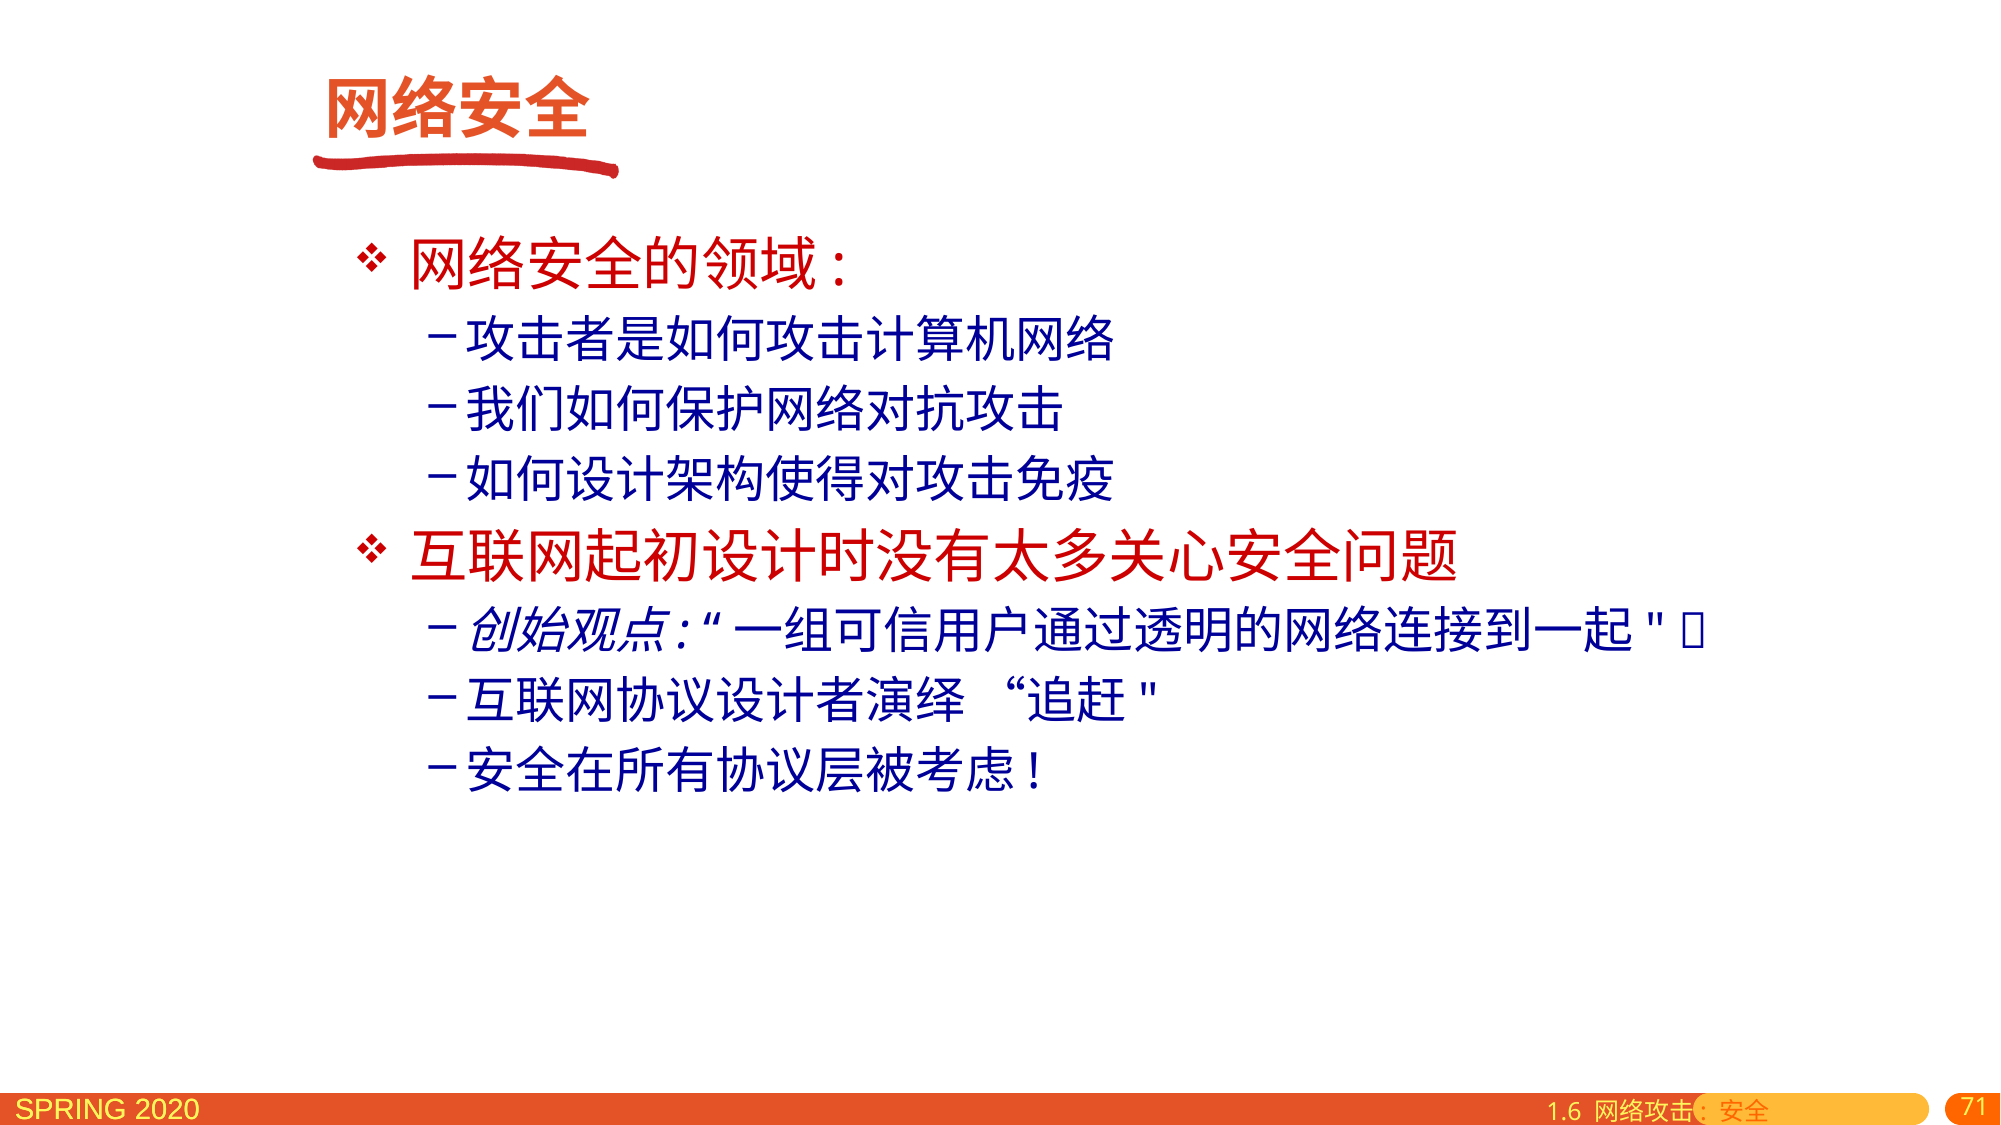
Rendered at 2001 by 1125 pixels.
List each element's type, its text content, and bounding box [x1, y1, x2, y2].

title 网络安全 [309, 11, 634, 200]
footer 1.6 网络攻击: 安全 [1531, 1094, 1792, 1125]
picture [311, 146, 623, 186]
list 网络安全的领域: 攻击者是如何攻击计算机网络 我们如何保护网络对抗攻击 如何设计架构使得对攻击免疫 互联网起初设计时没有太多关心安全问题 创始观点: “一组可信用户通过透明的网络连接到一起"  互联网协议设计者演绎 “追赶" 安全在所有协议层被考虑! [338, 219, 1768, 1060]
slide_number 71 [1944, 1092, 2000, 1125]
